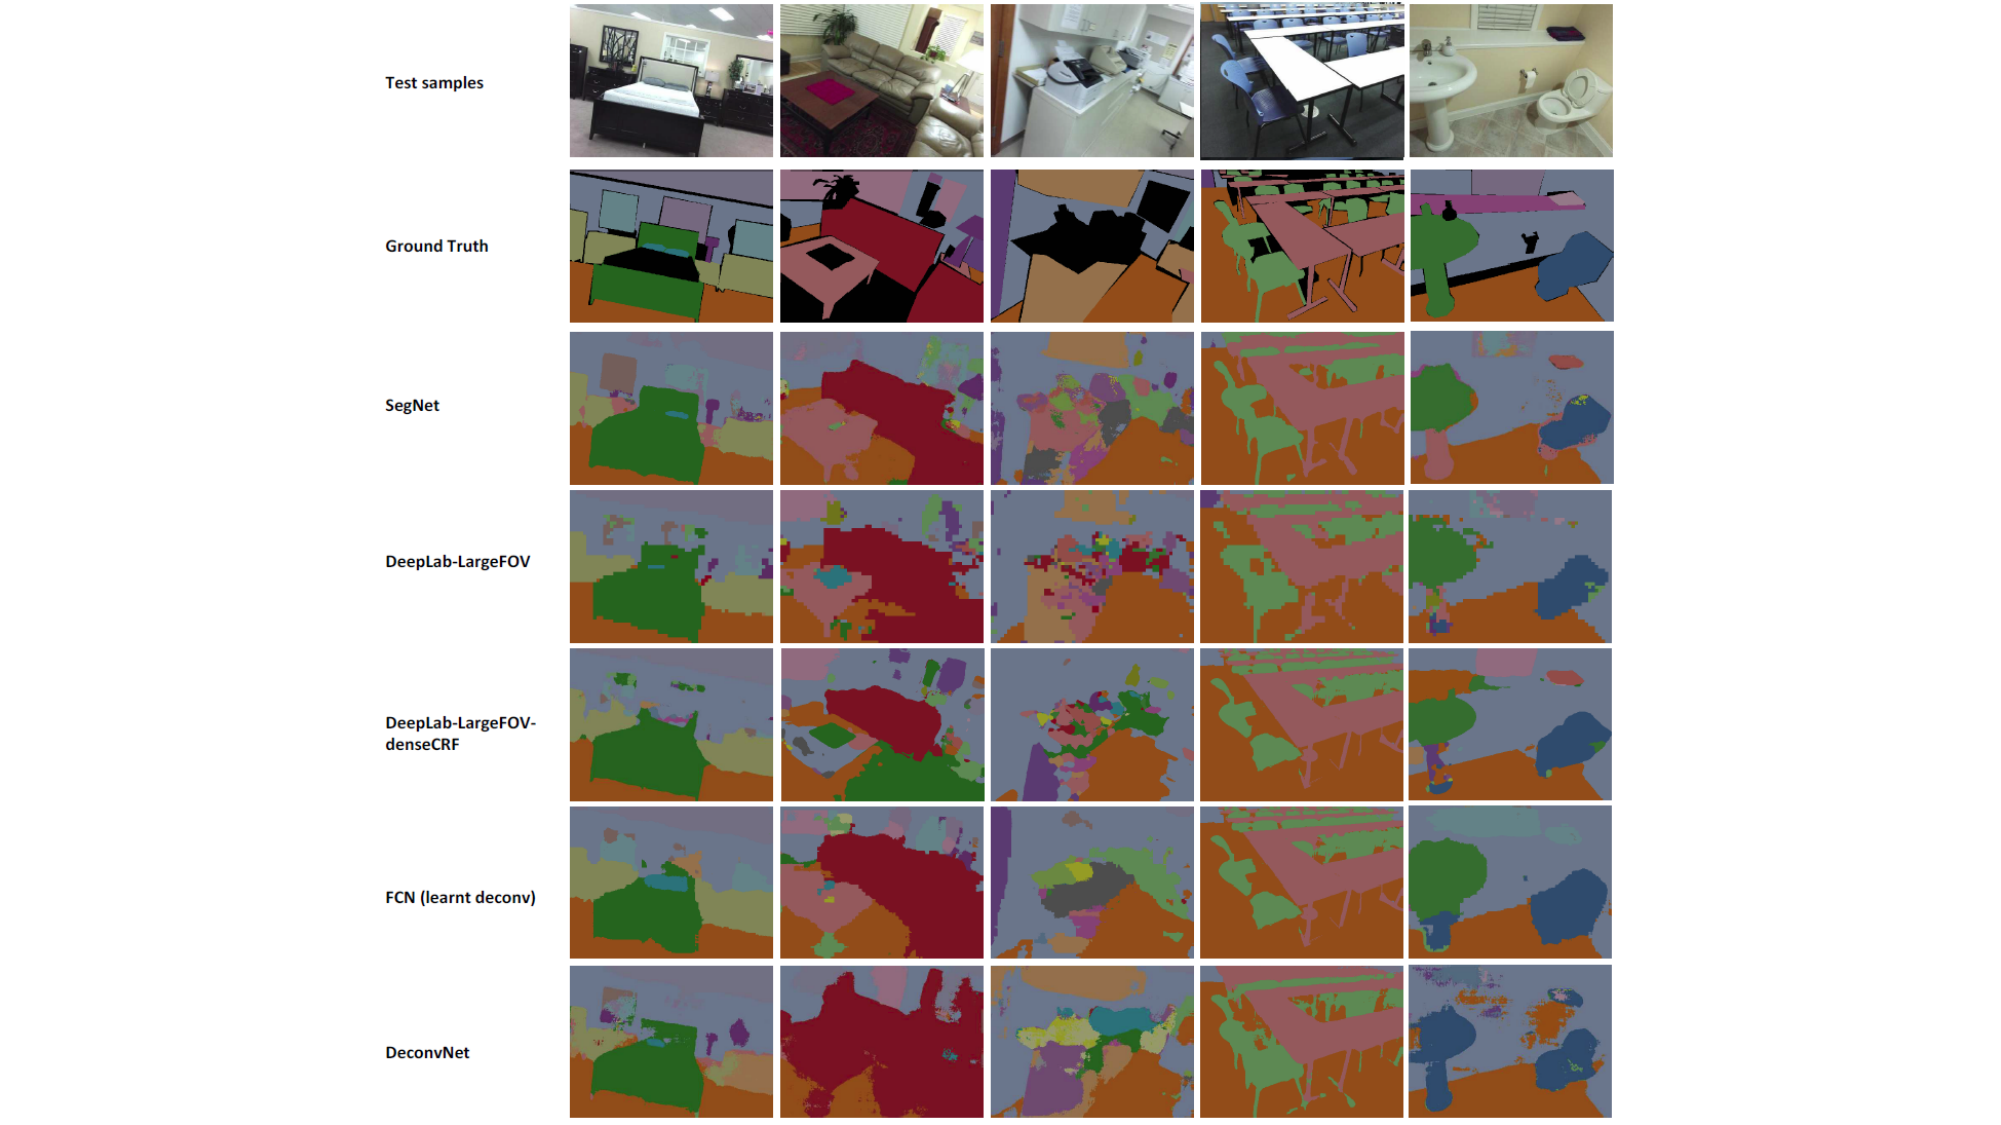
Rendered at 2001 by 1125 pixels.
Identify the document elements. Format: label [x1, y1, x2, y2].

picture [382, 0, 1618, 1125]
